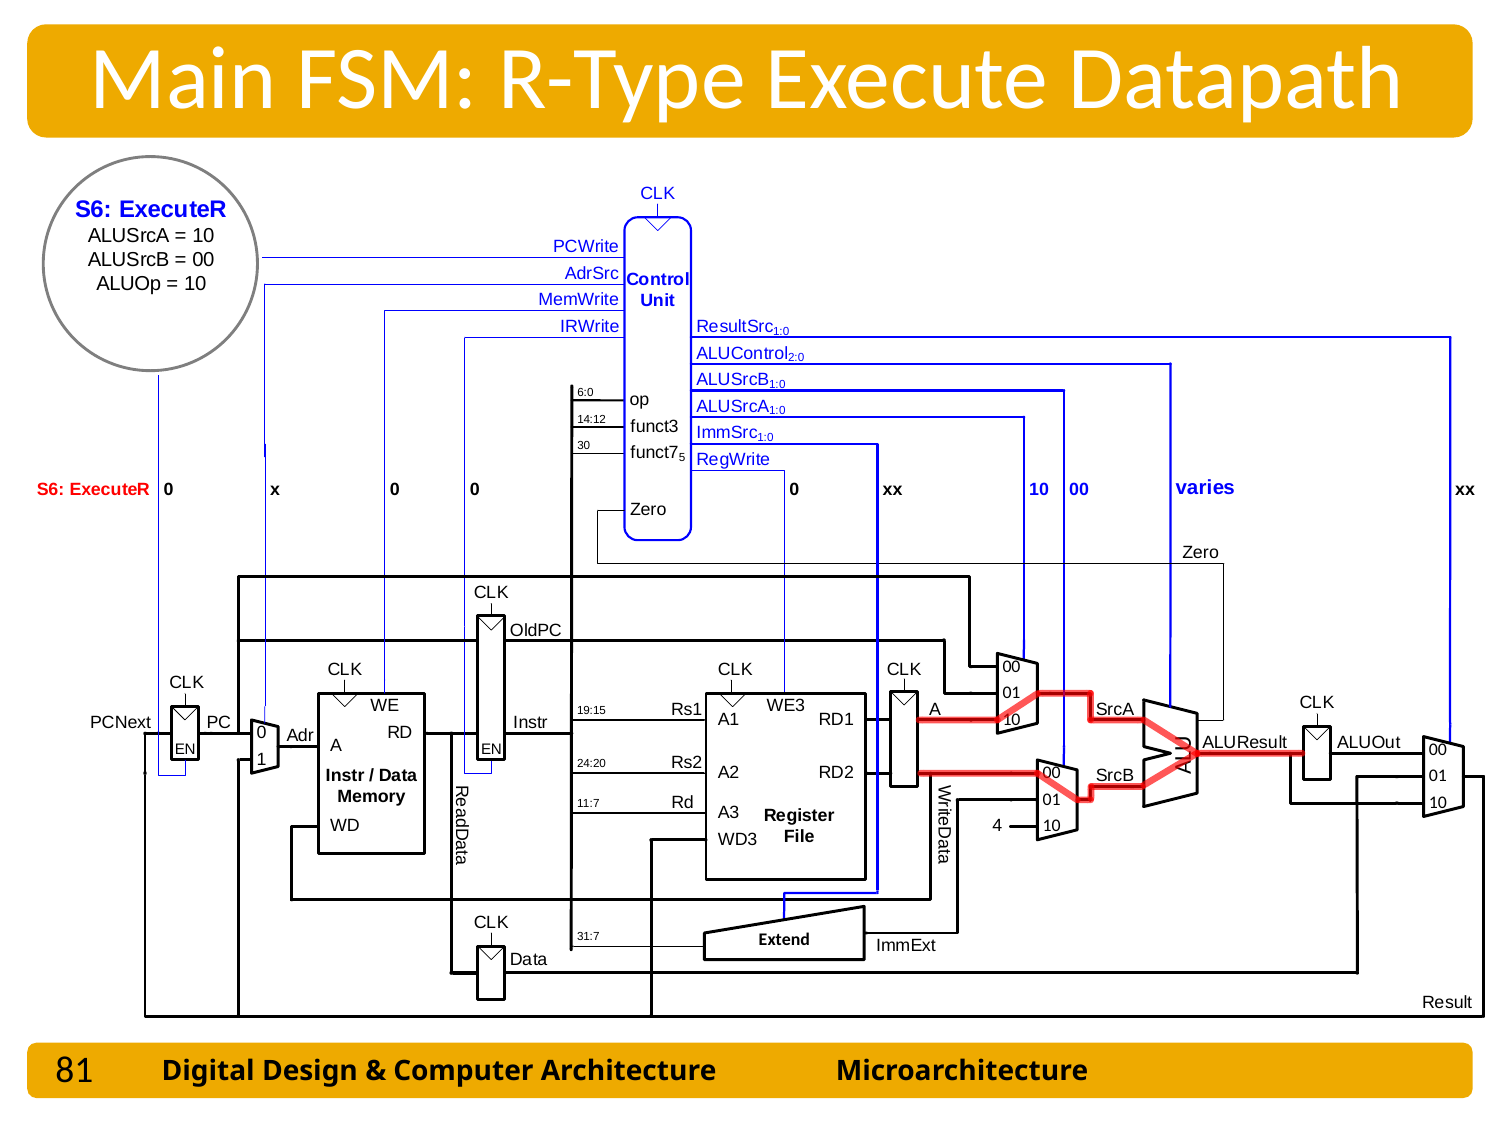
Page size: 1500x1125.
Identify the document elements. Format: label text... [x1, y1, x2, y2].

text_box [24, 174, 1488, 1024]
slide_number 81 [40, 1037, 164, 1096]
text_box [36, 149, 262, 376]
text_box Main FSM: R-Type Execute Datapath [75, 11, 1450, 134]
